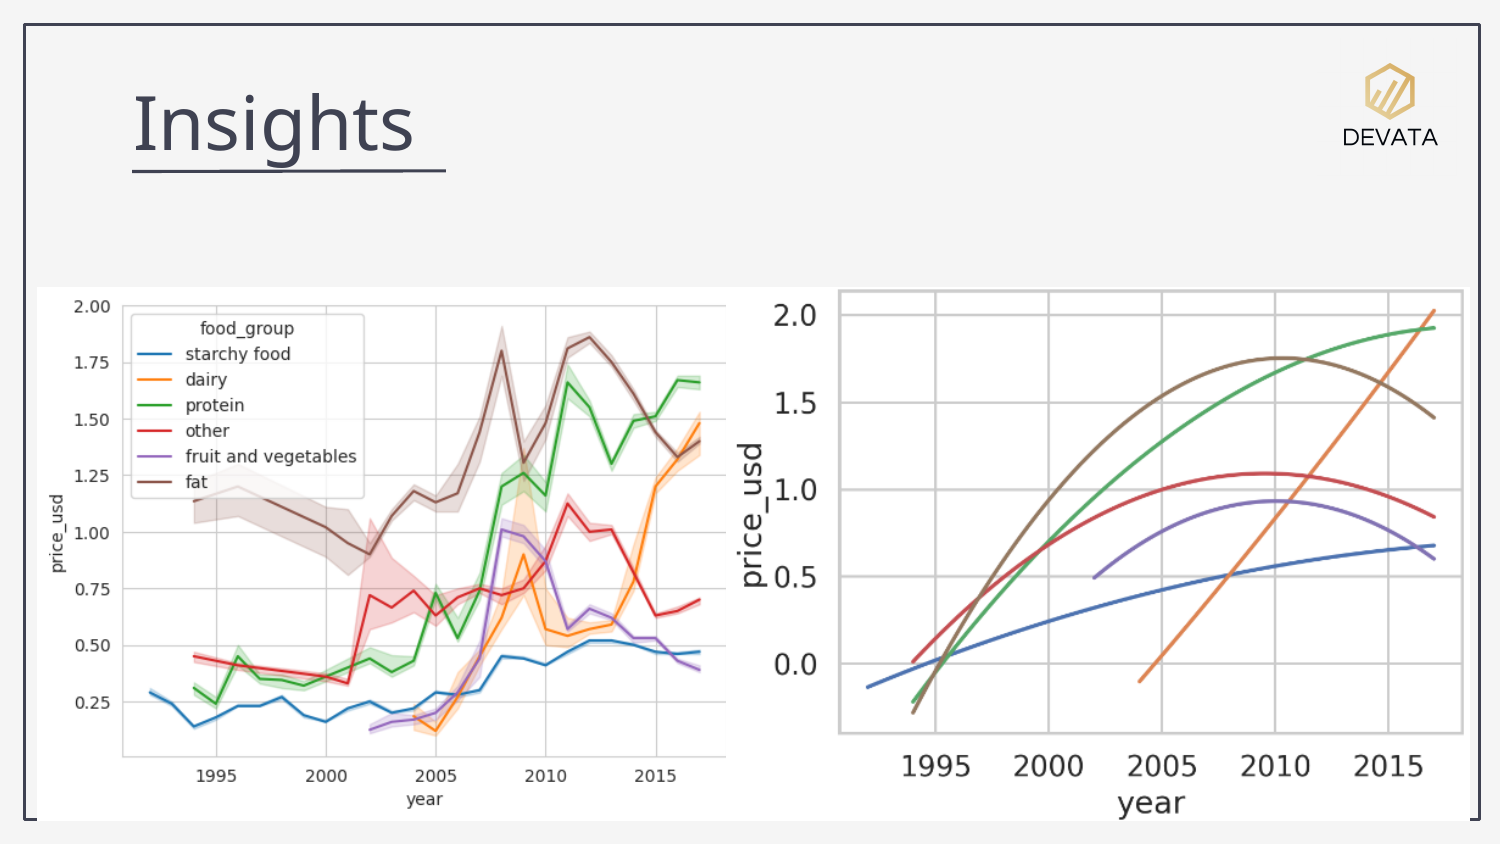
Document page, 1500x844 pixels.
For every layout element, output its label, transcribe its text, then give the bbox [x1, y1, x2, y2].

picture [1317, 38, 1458, 177]
title Insights [118, 60, 1382, 188]
picture [37, 287, 1470, 821]
